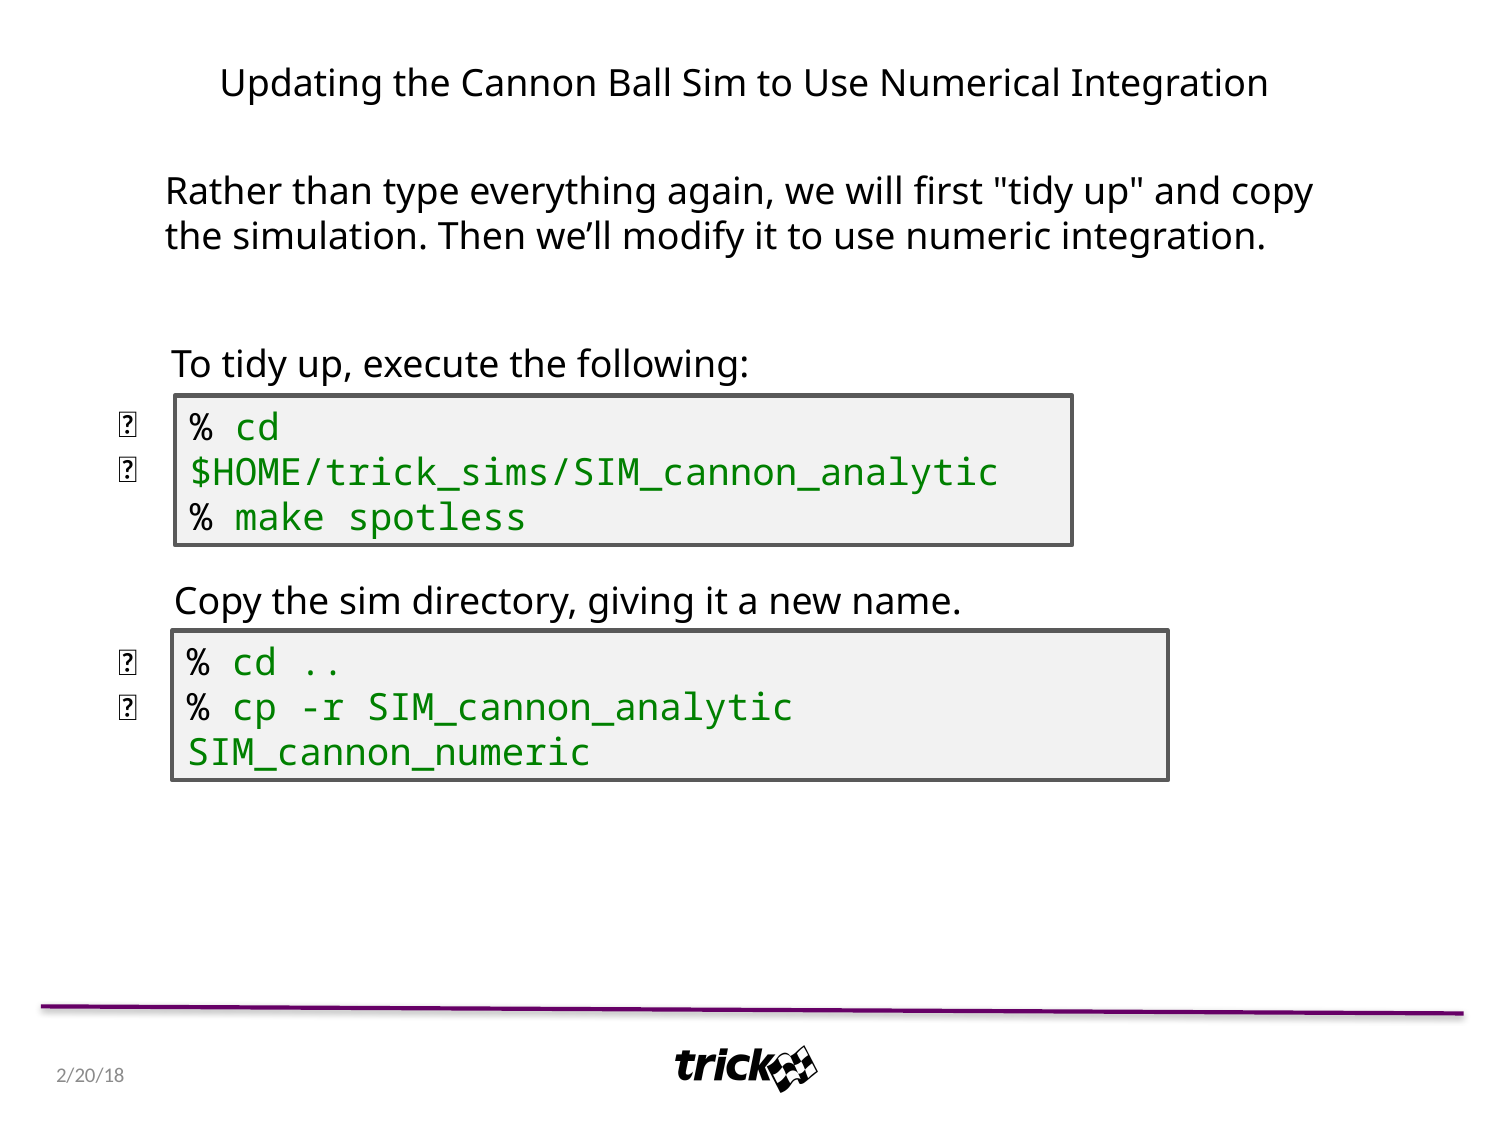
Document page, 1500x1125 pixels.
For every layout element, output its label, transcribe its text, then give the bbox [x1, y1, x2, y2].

picture [675, 1045, 818, 1093]
text_box Rather than type everything again, we will first "tidy up" and copy the simulation. Then we’ll modify it to use numeric integration. [149, 160, 1350, 265]
text_box % cd $HOME/trick_sims/SIM_cannon_analytic % make spotless [174, 395, 1073, 546]
text_box Updating the Cannon Ball Sim to Use Numerical Integration [0, 51, 1500, 112]
text_box Copy the sim directory, giving it a new name. [159, 569, 978, 630]
text_box 👉 [103, 630, 173, 736]
text_box 👉 [103, 392, 173, 498]
text_box To tidy up, execute the following: [156, 332, 766, 392]
text_box % cd .. % cp -r SIM_cannon_analytic SIM_cannon_numeric [172, 630, 1168, 781]
